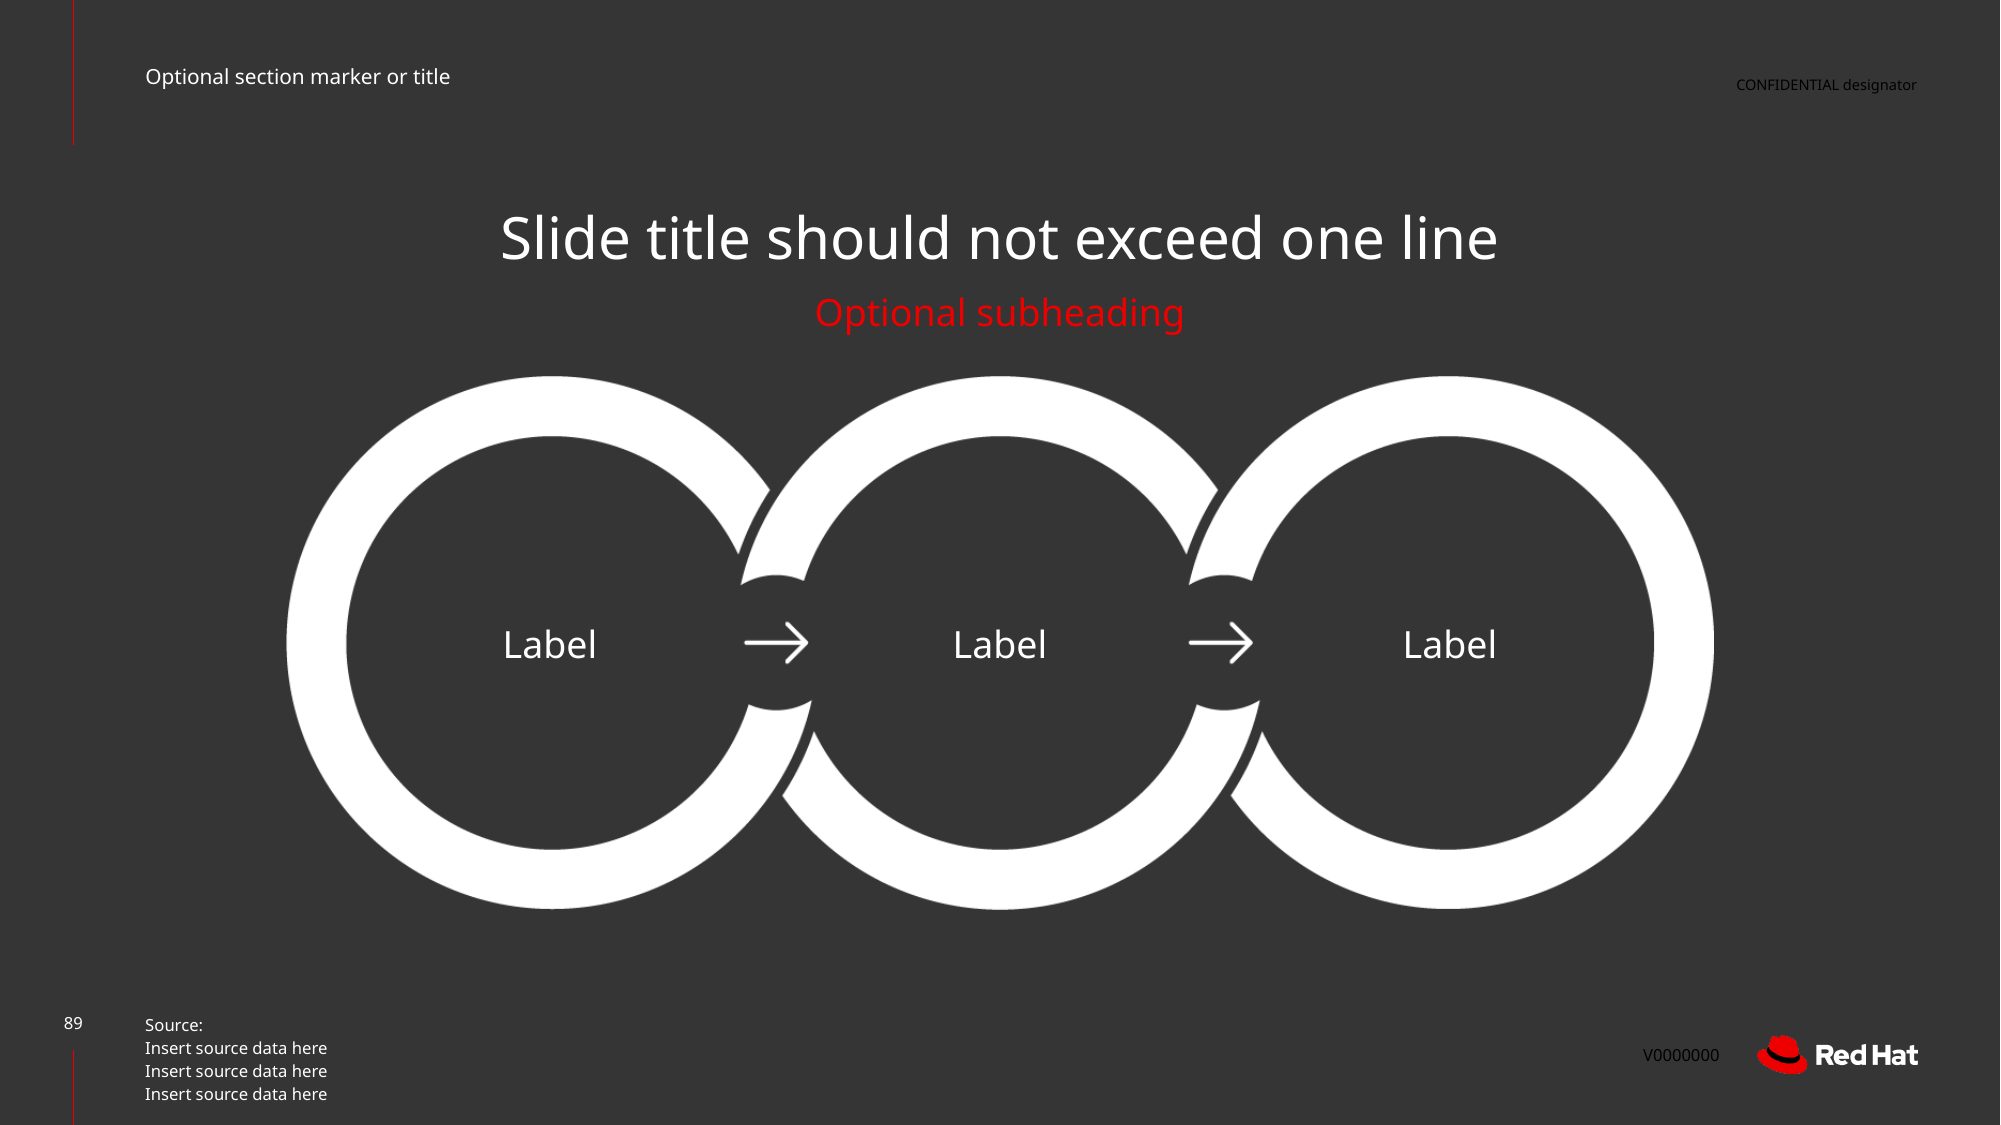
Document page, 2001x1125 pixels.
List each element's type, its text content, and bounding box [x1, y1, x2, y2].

picture [286, 376, 1714, 910]
subtitle Label [821, 486, 1179, 800]
subtitle Label [371, 486, 729, 800]
subtitle Label [1271, 486, 1629, 800]
title Slide title should not exceed one line [145, 180, 1855, 271]
subtitle Optional subheading [145, 271, 1855, 320]
subtitle Source: Insert source data here Insert source data here Insert source data here [145, 1012, 1458, 1104]
subtitle Optional section marker or title [73, 9, 919, 143]
picture [1757, 1035, 1918, 1074]
slide_number ‹#› [13, 1012, 134, 1036]
